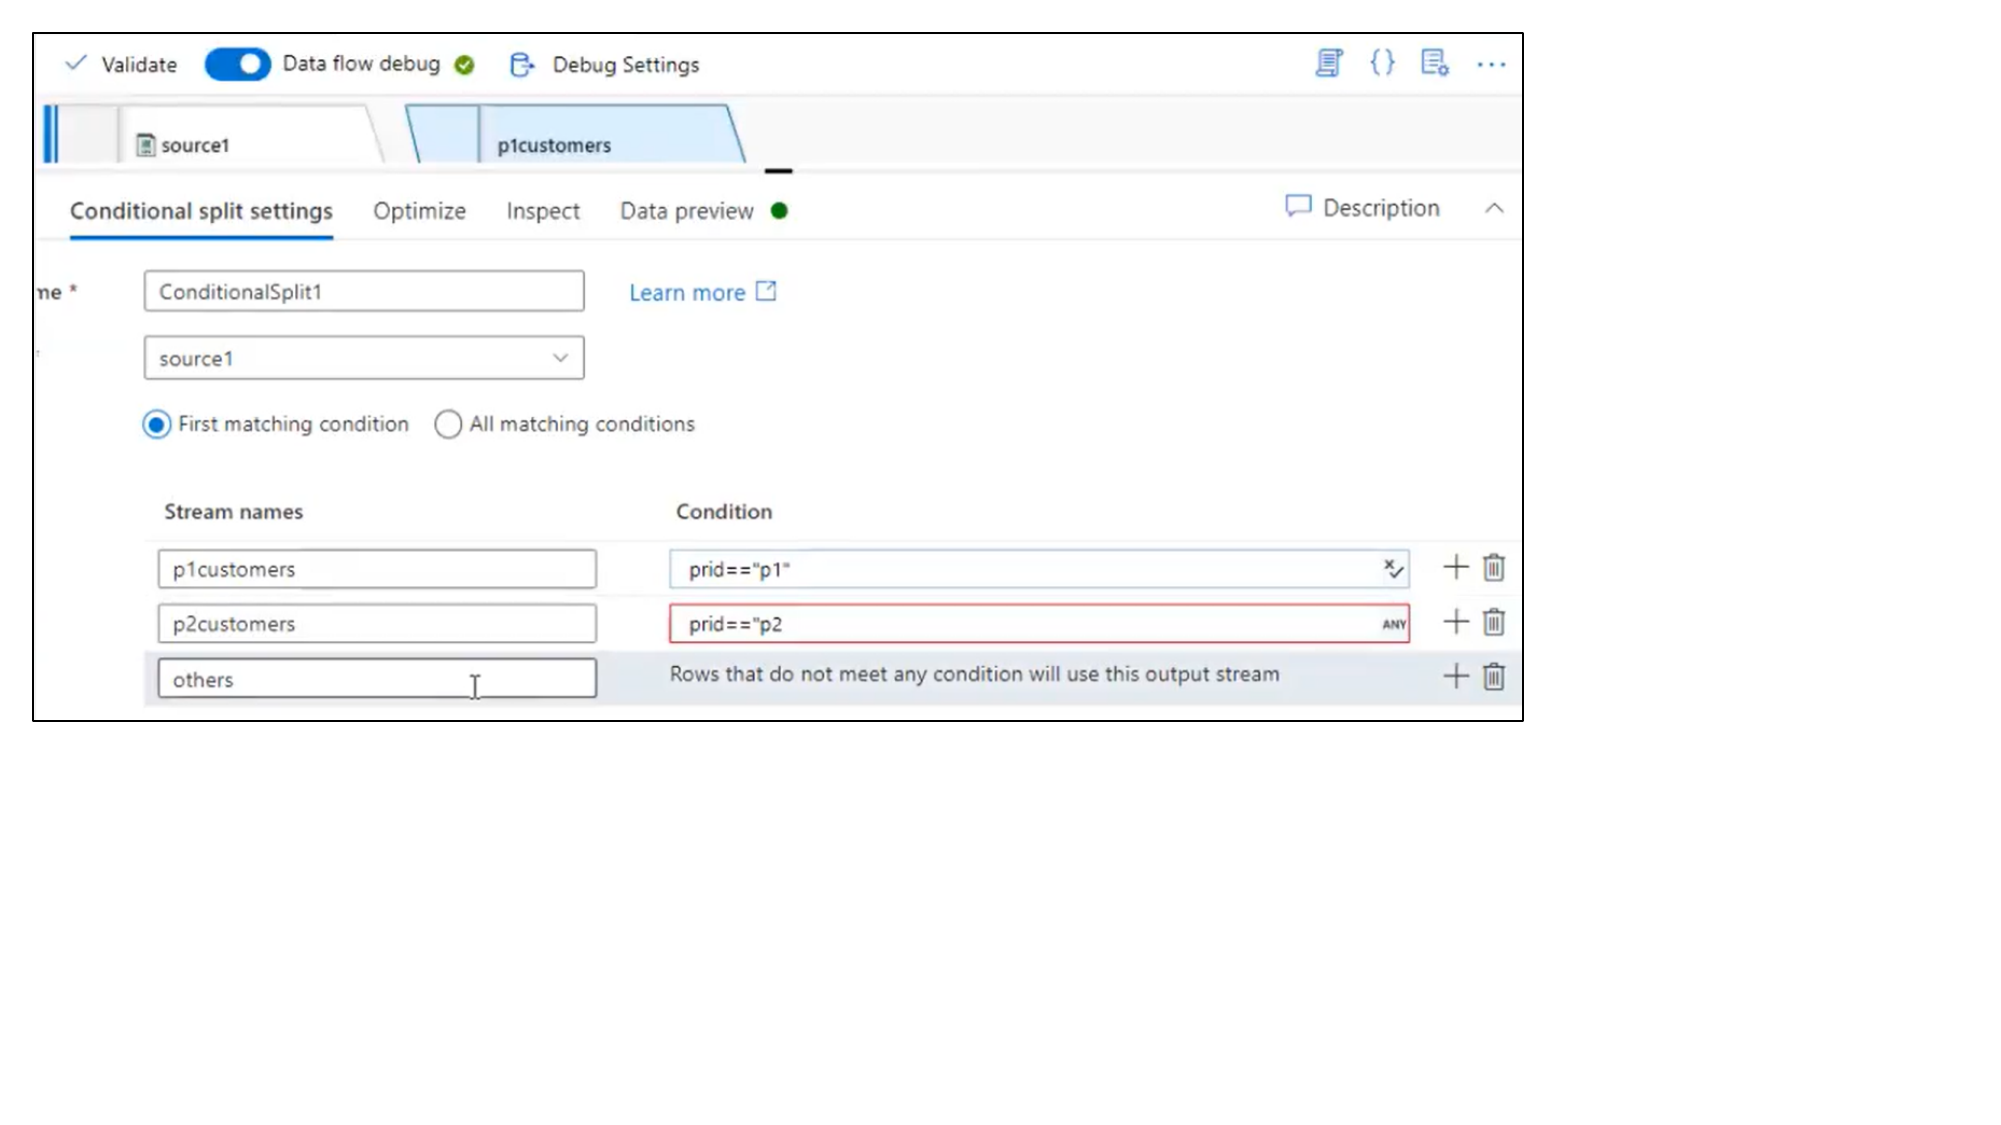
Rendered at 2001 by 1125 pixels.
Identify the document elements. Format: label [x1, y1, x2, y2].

picture [34, 34, 1522, 720]
